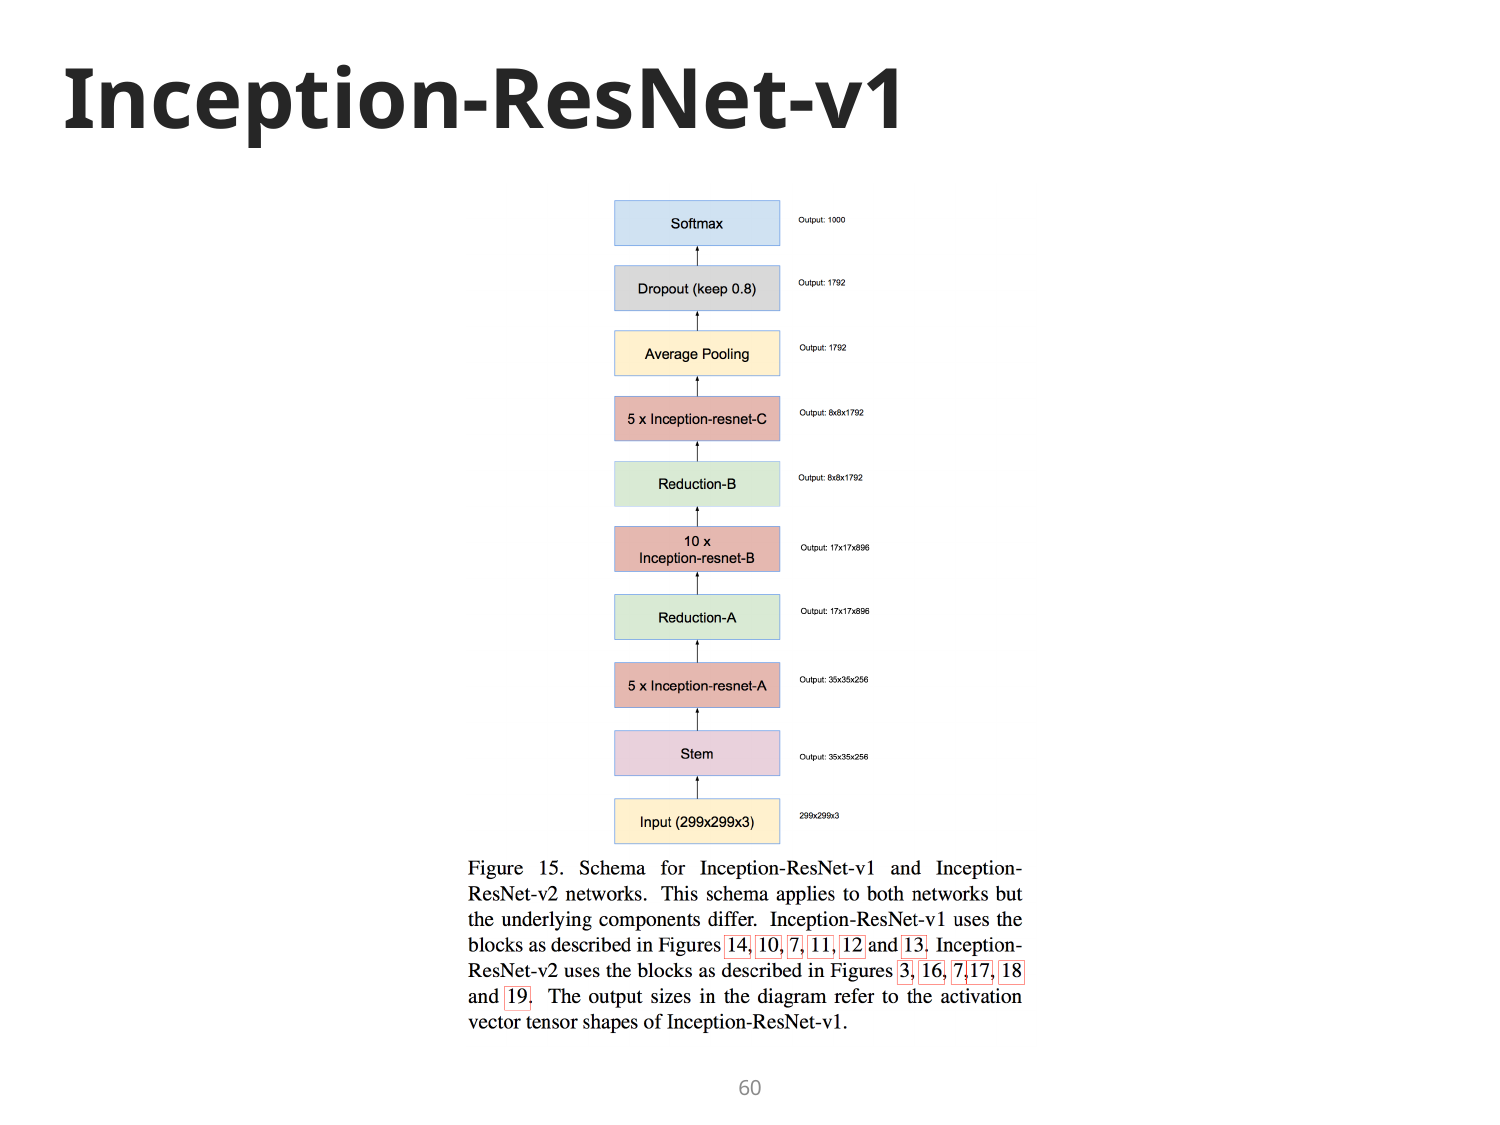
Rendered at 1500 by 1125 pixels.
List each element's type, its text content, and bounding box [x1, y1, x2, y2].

slide_number 60 [575, 1058, 925, 1119]
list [466, 183, 1037, 1048]
title Inception-ResNet-v1 [48, 41, 1456, 149]
